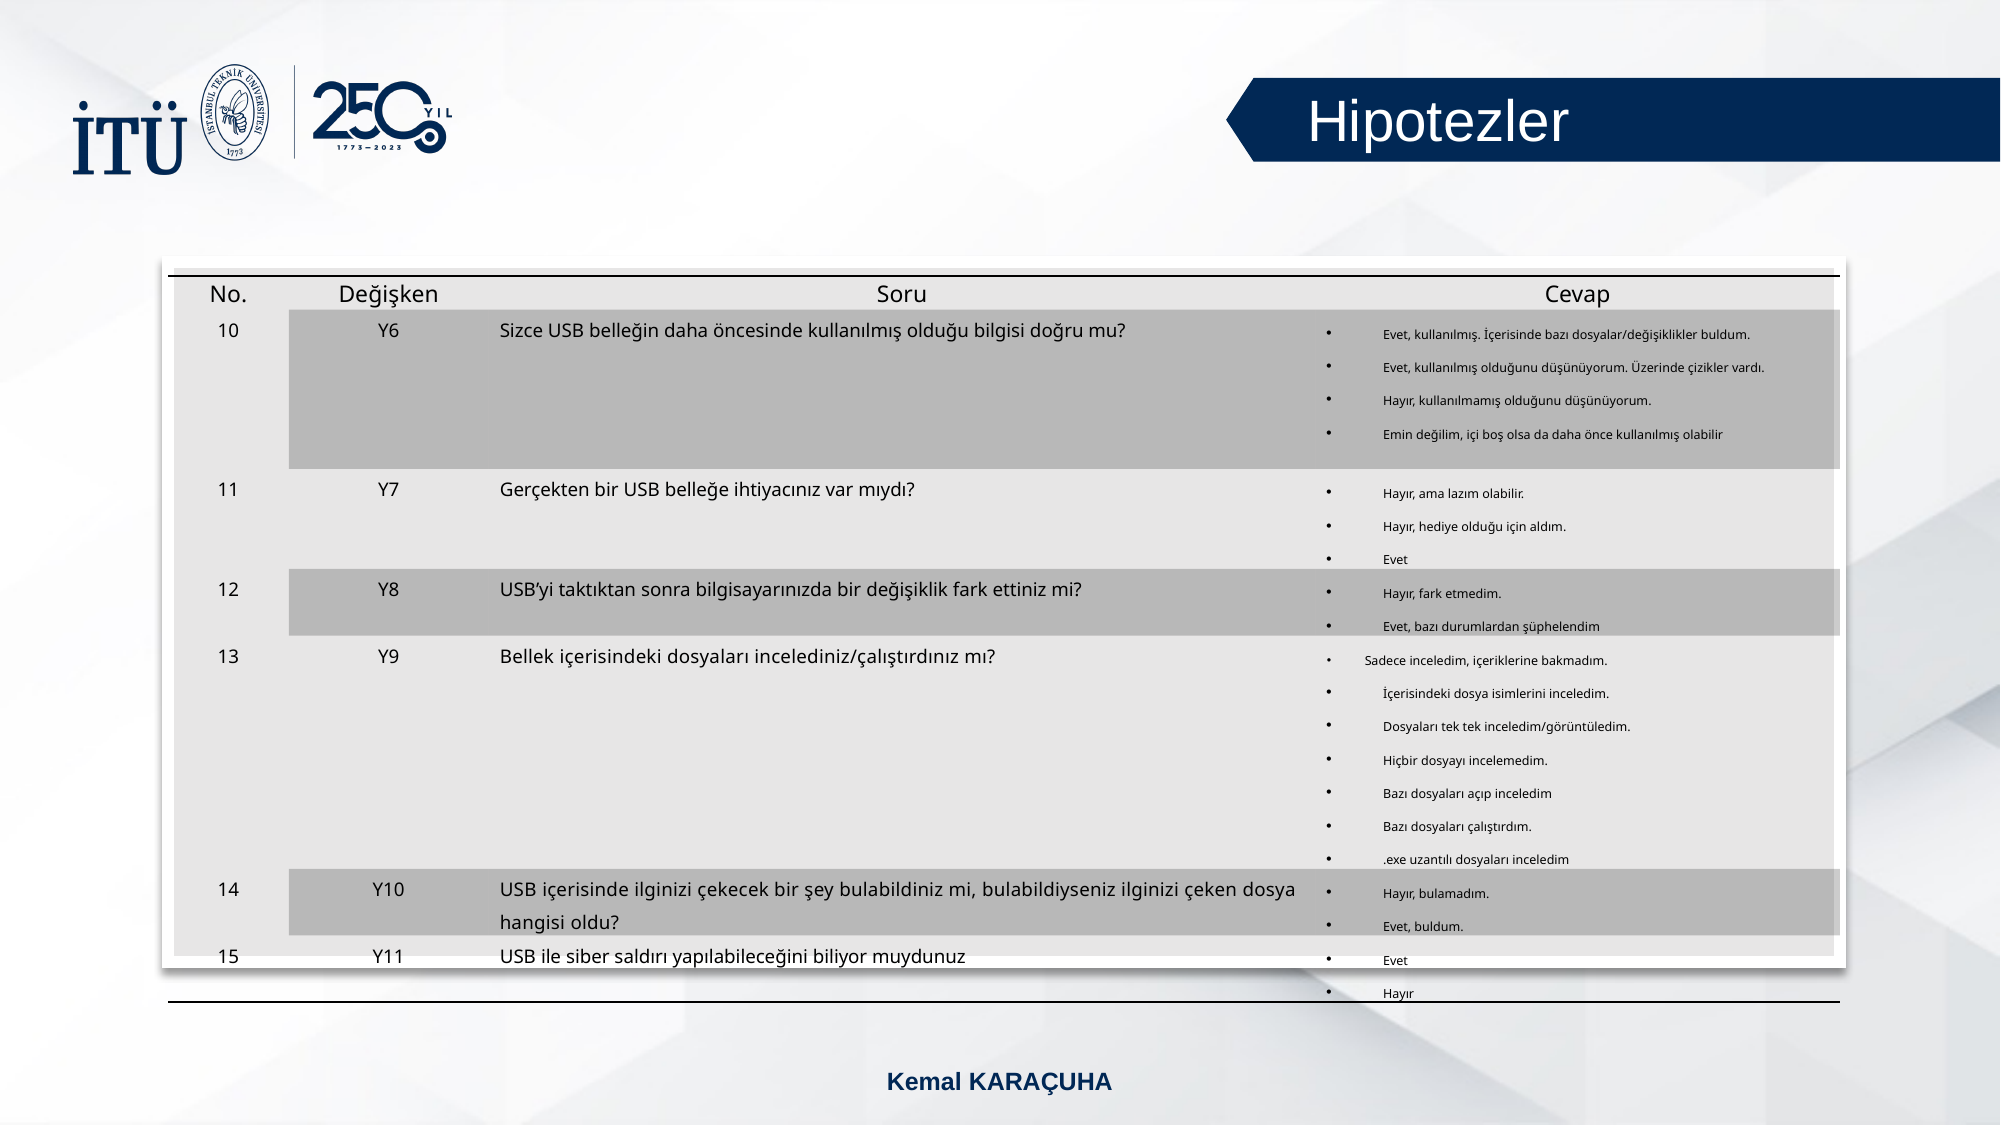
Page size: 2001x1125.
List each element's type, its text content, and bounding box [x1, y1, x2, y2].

table_cell Evet, kullanılmış. İçerisinde bazı dosyalar/değişiklikler buldum. Evet, kullanılmış olduğunu düşünüyorum. Üzerinde çizikler vardı. Hayır, kullanılmamış olduğunu düşünüyorum. Emin değilim, içi boş olsa da daha önce kullanılmış olabilir [1316, 310, 1840, 469]
table_cell Y6 [289, 310, 489, 469]
table_cell 11 [168, 469, 289, 569]
table_cell Y9 [289, 636, 489, 869]
table_cell 15 [168, 935, 289, 1001]
table_cell 10 [168, 310, 289, 469]
text_box Kemal KARAÇUHA [788, 1058, 1212, 1103]
table_cell Y8 [289, 569, 489, 636]
table_cell Gerçekten bir USB belleğe ihtiyacınız var mıydı? [489, 469, 1316, 569]
table_cell Y7 [289, 469, 489, 569]
table_cell Sizce USB belleğin daha öncesinde kullanılmış olduğu bilgisi doğru mu? [489, 310, 1316, 469]
table_cell 12 [168, 569, 289, 636]
table_cell Bellek içerisindeki dosyaları incelediniz/çalıştırdınız mı? [489, 636, 1316, 869]
text_box Hipotezler [1292, 75, 1585, 161]
table_header Değişken [289, 277, 489, 310]
table_cell Hayır, bulamadım. Evet, buldum. [1316, 869, 1840, 935]
table_cell Y10 [289, 869, 489, 935]
table_header Cevap [1316, 277, 1840, 310]
table_header Soru [489, 277, 1316, 310]
table_cell USB içerisinde ilginizi çekecek bir şey bulabildiniz mi, bulabildiyseniz ilginizi çeken dosya hangisi oldu? [489, 869, 1316, 935]
table_cell Y11 [289, 935, 489, 1001]
table_cell Hayır, ama lazım olabilir. Hayır, hediye olduğu için aldım. Evet [1316, 469, 1840, 569]
table_header No. [168, 277, 289, 310]
picture [0, 0, 2000, 1125]
table_cell Evet Hayır [1316, 935, 1840, 1001]
table_cell Sadece inceledim, içeriklerine bakmadım. İçerisindeki dosya isimlerini inceledim. Dosyaları tek tek inceledim/görüntüledim. Hiçbir dosyayı incelemedim. Bazı dosyaları açıp inceledim Bazı dosyaları çalıştırdım. .exe uzantılı dosyaları inceledim [1316, 636, 1840, 869]
table_cell USB ile siber saldırı yapılabileceğini biliyor muydunuz [489, 935, 1316, 1001]
table_cell 13 [168, 636, 289, 869]
table_cell 14 [168, 869, 289, 935]
table_cell Hayır, fark etmedim. Evet, bazı durumlardan şüphelendim [1316, 569, 1840, 636]
table_cell USB’yi taktıktan sonra bilgisayarınızda bir değişiklik fark ettiniz mi? [489, 569, 1316, 636]
text_box [167, 261, 1841, 963]
